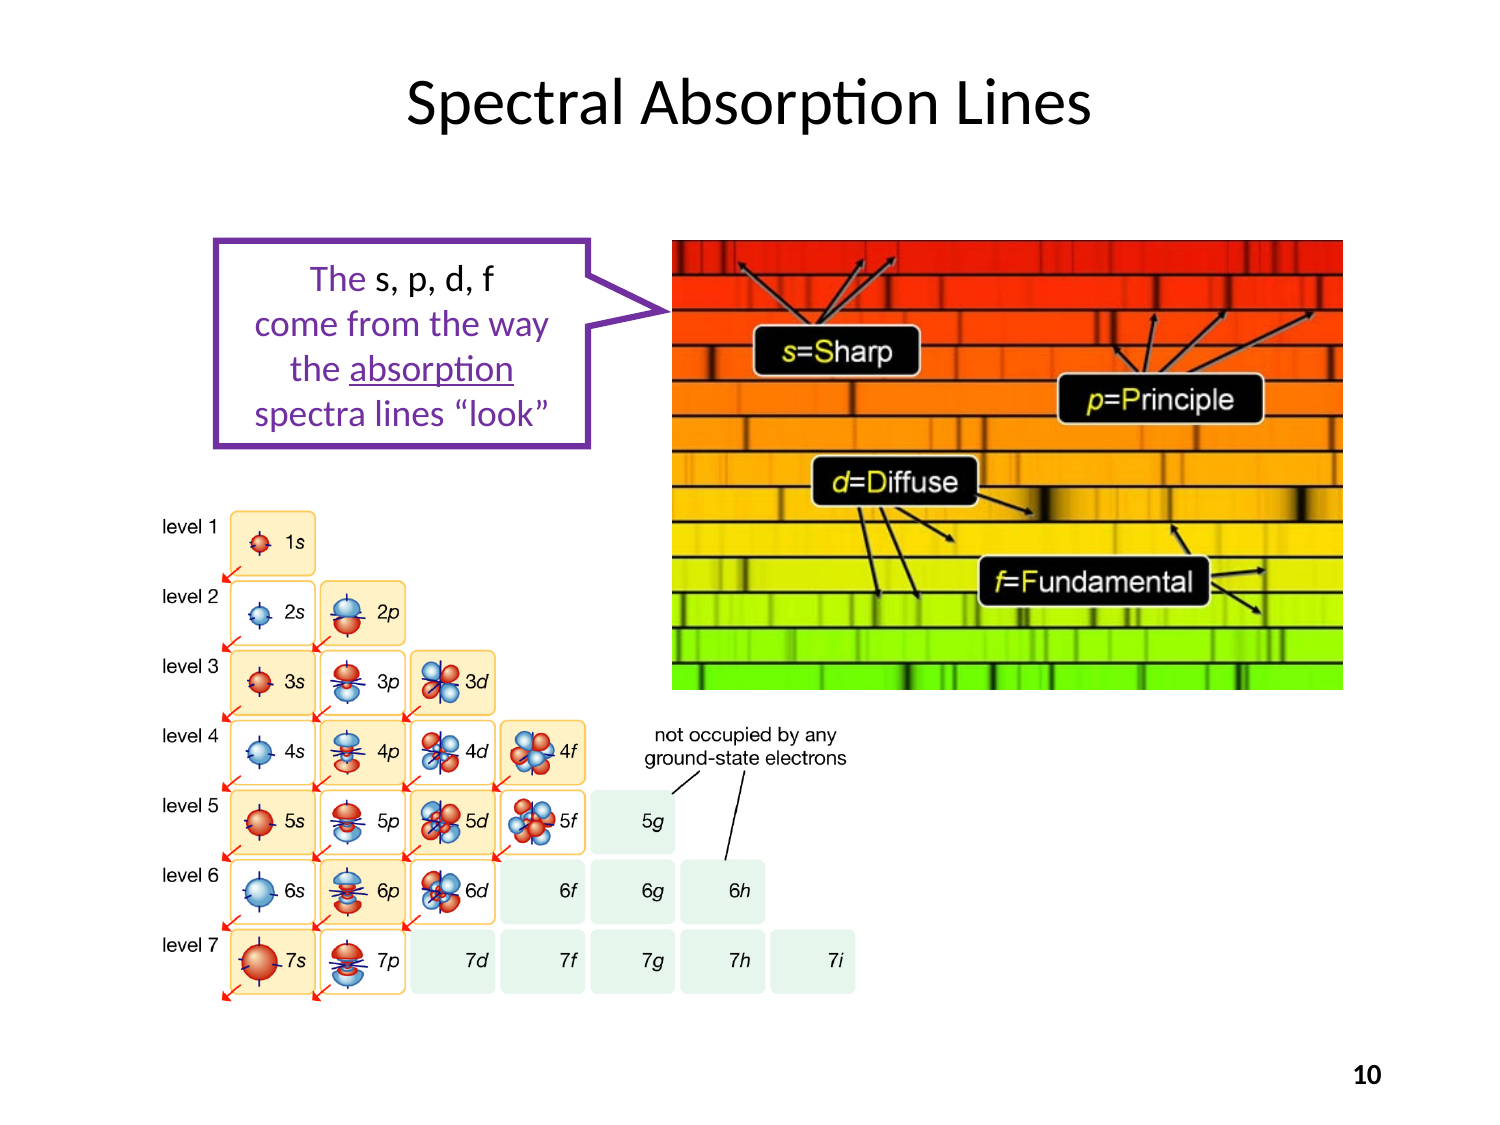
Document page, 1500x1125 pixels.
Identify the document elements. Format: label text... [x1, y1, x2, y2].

picture [142, 240, 1343, 1006]
slide_number 10 [1059, 1042, 1397, 1103]
text_box Spectral Absorption Lines [103, 59, 1397, 241]
text_box The s, p, d, f come from the way the absorption spectra lines “look” [214, 239, 665, 448]
